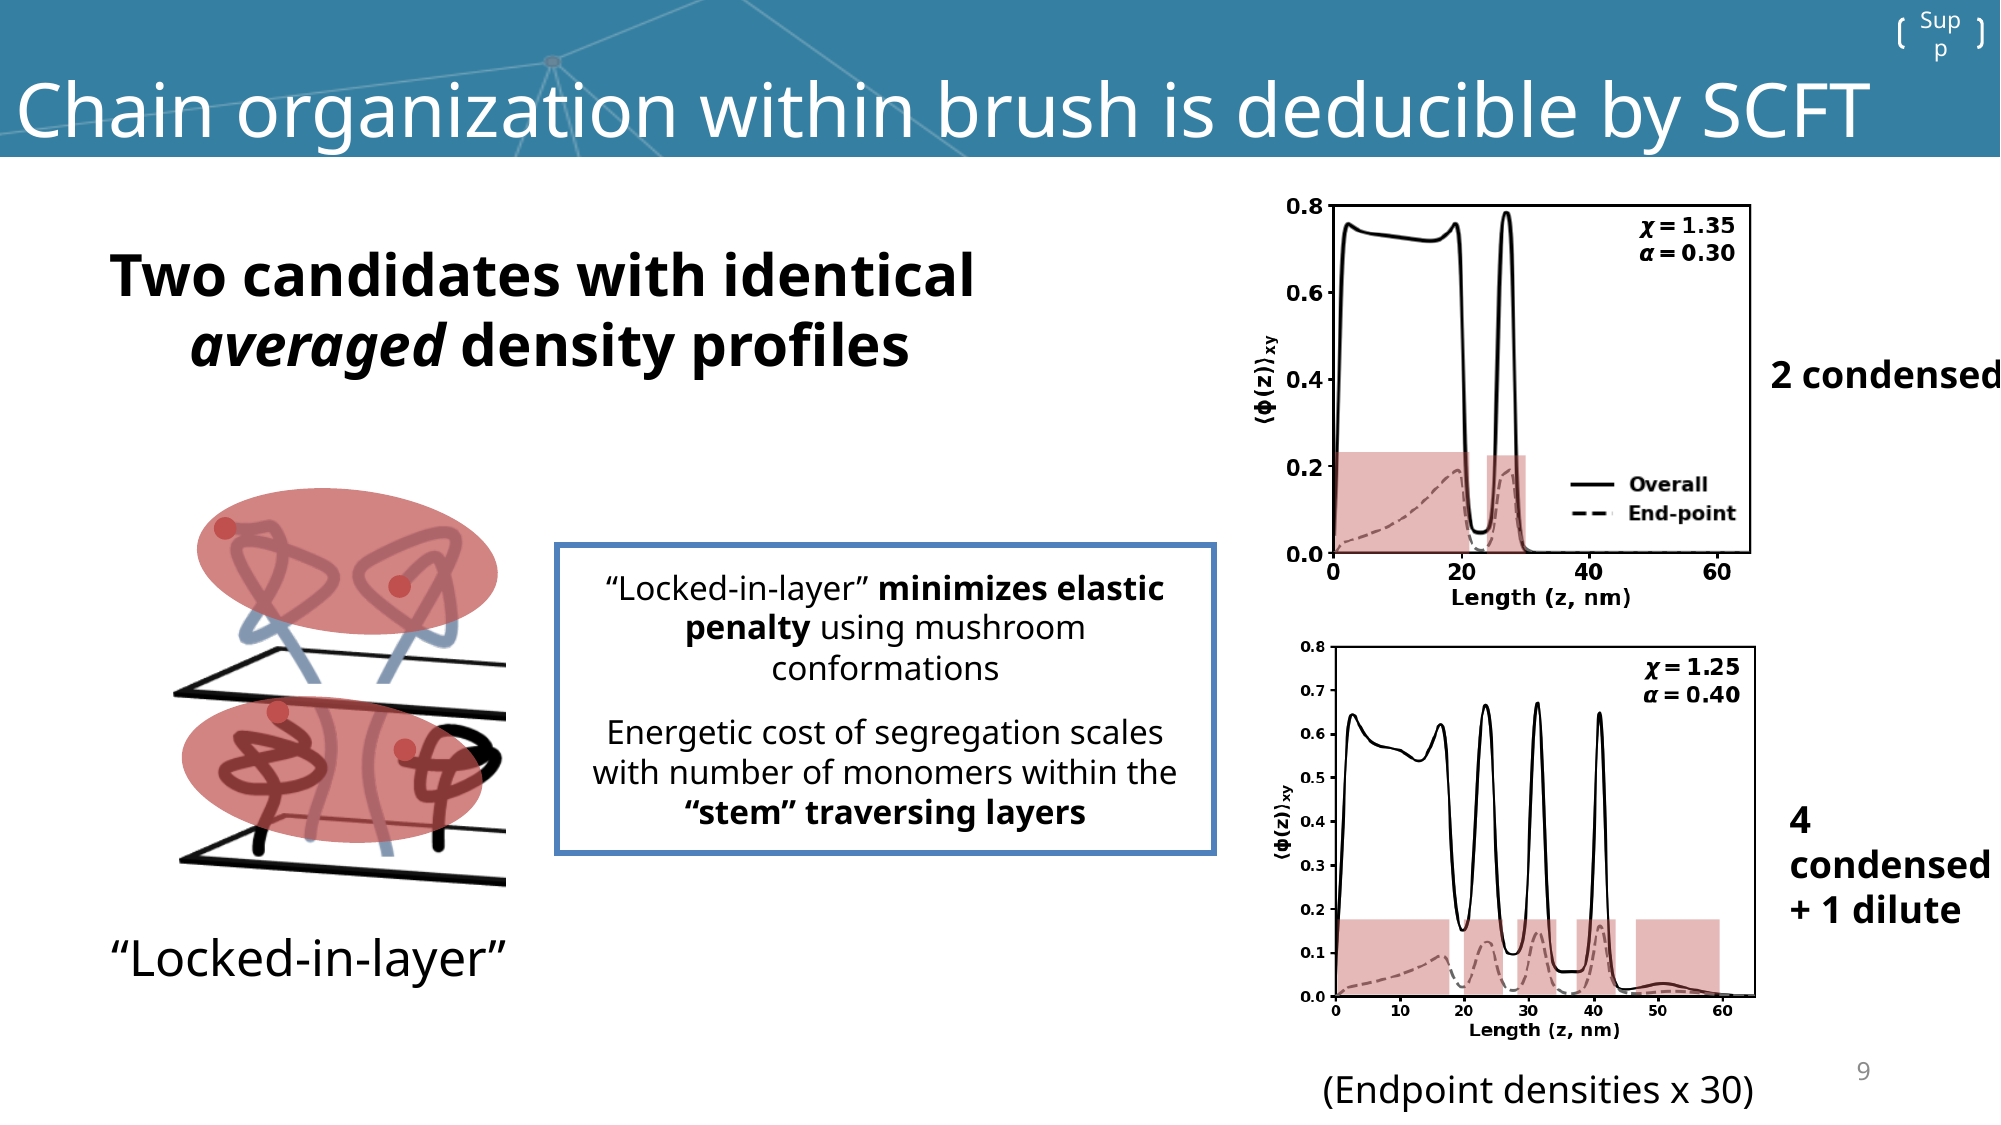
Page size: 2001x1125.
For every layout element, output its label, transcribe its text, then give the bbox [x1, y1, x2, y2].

text_box 2 condensed [1811, 343, 2000, 404]
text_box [1266, 634, 2000, 1046]
picture [158, 430, 506, 912]
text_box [213, 517, 417, 762]
text_box (Endpoint densities x 30) [1308, 1058, 1770, 1119]
picture [1557, 464, 1744, 538]
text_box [1226, 173, 1811, 622]
slide_number 9 [1435, 1046, 1886, 1103]
text_box “Locked-in-layer” [96, 919, 506, 995]
title Chain organization within brush is deducible by SCFT [0, 22, 1985, 154]
text_box Two candidates with identical averaged density profiles [46, 230, 1055, 386]
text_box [506, 400, 1215, 1019]
